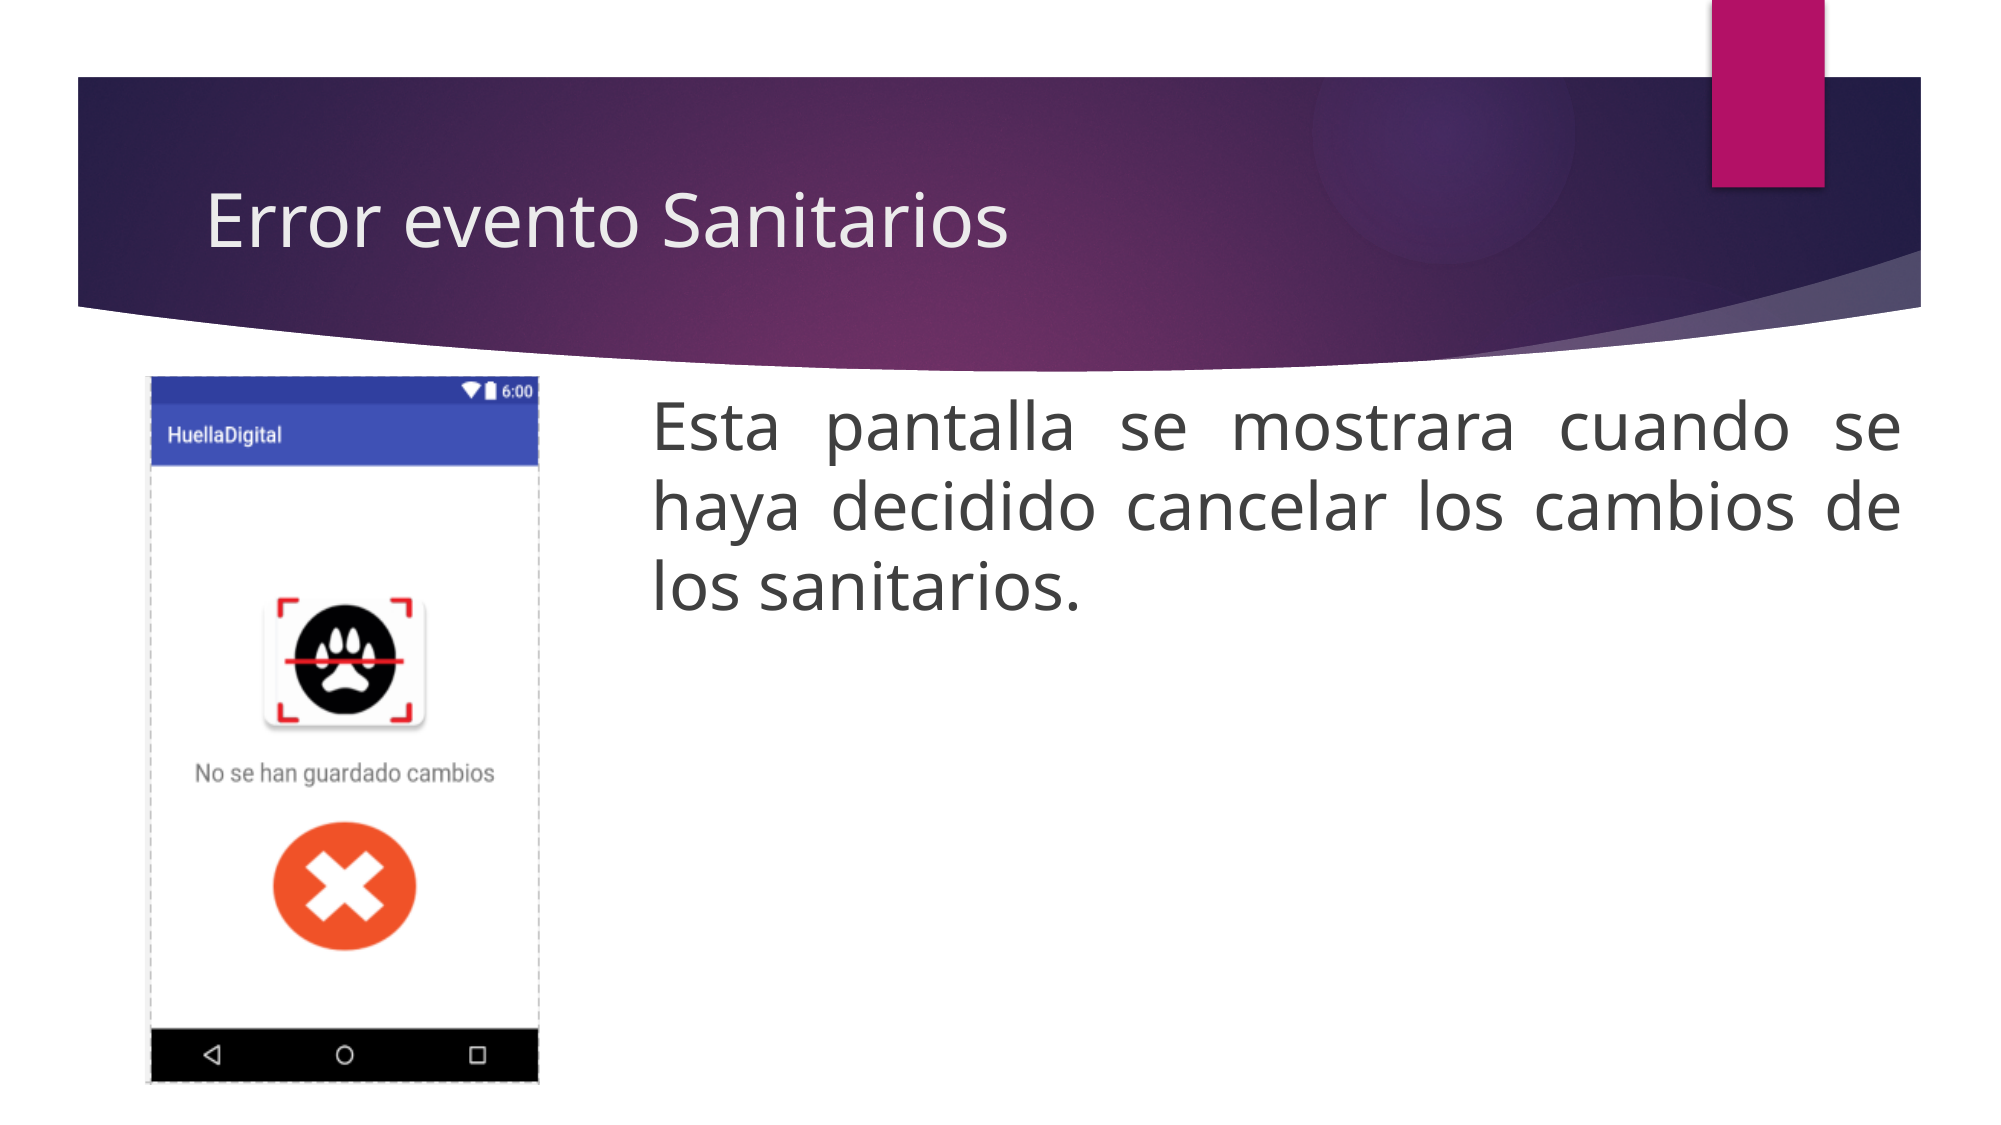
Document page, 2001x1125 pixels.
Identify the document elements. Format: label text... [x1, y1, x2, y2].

title Error evento Sanitarios [189, 159, 1627, 276]
text_box Esta pantalla se mostrara cuando se haya decidido cancelar los cambios de los sanitarios. [636, 376, 1920, 1102]
picture [144, 376, 541, 1085]
